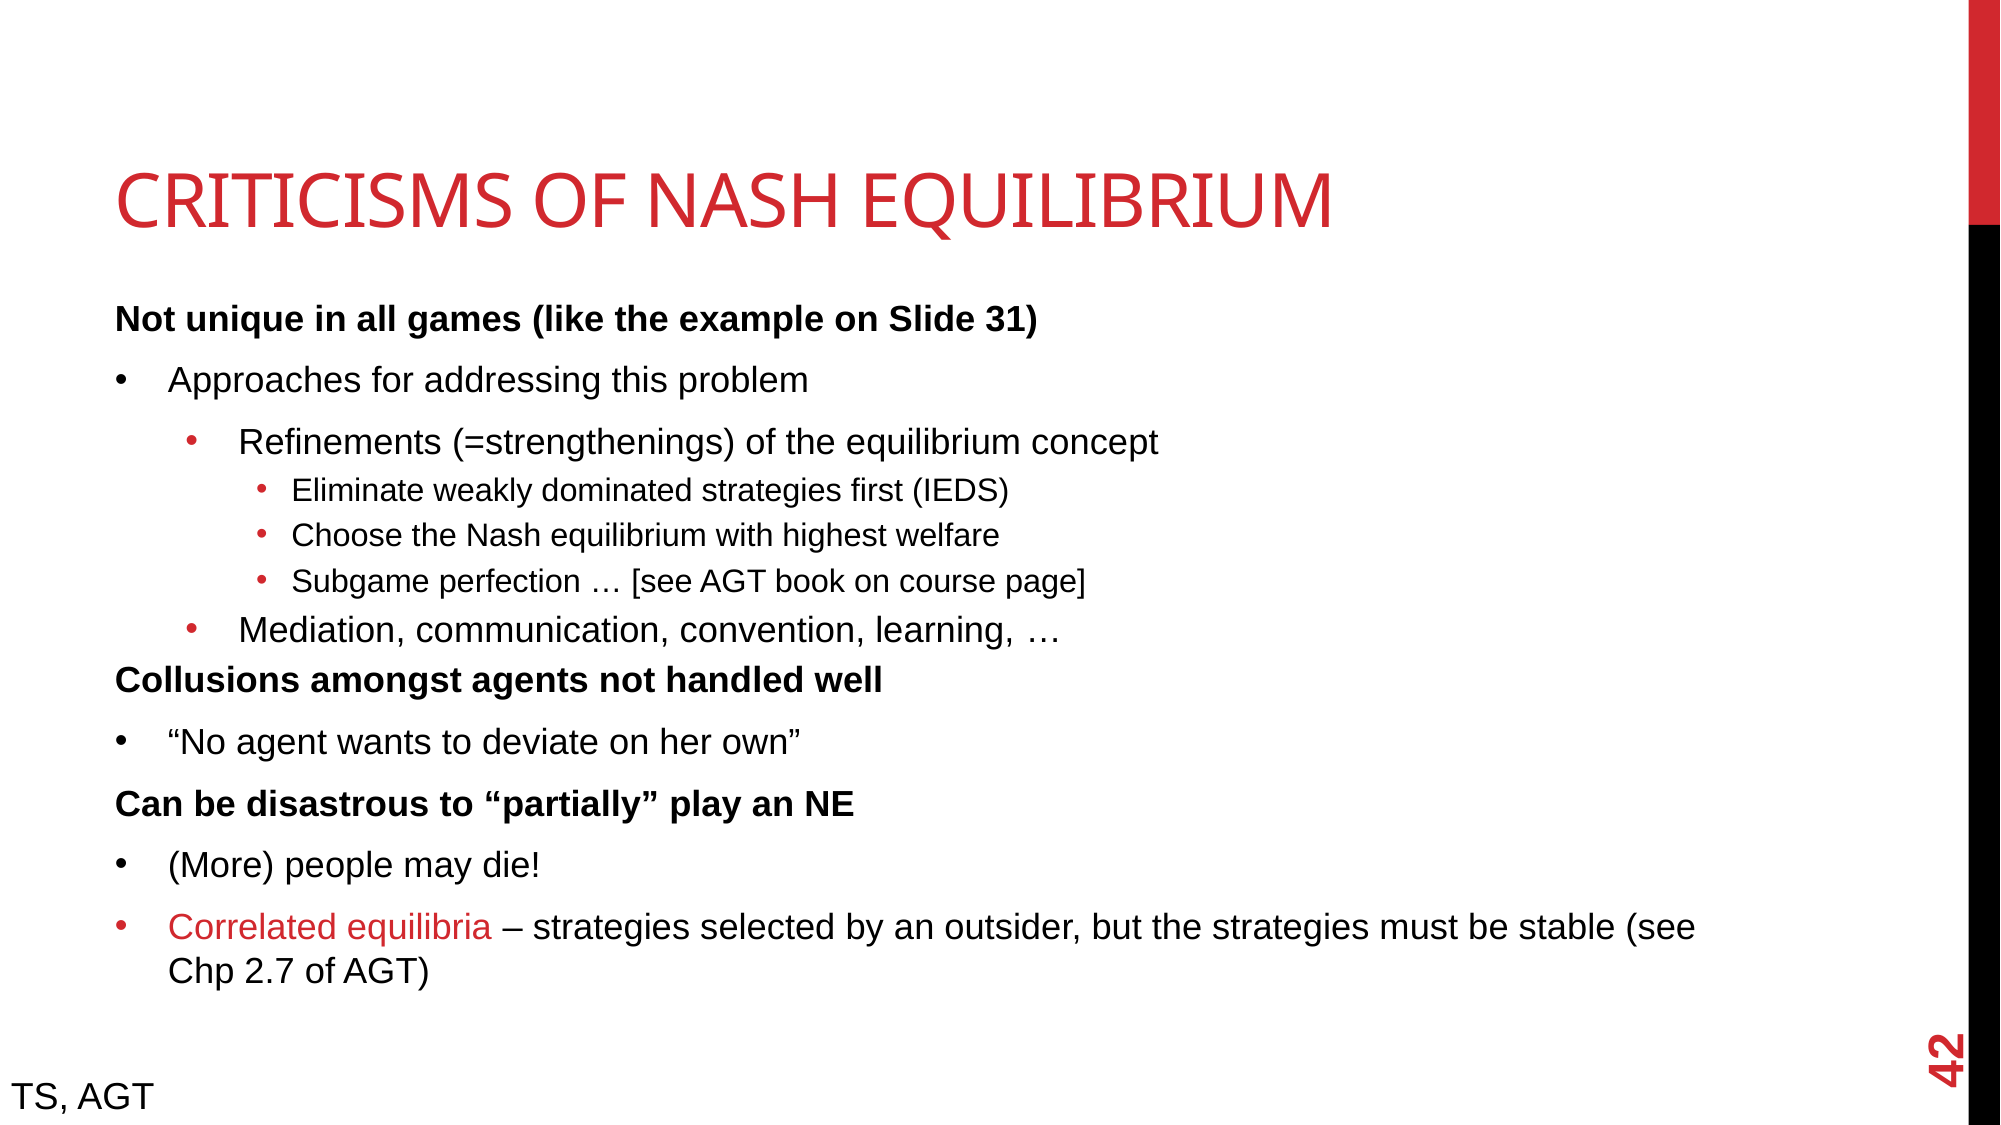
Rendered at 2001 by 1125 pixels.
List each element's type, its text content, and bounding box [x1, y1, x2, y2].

text_box TS, AGT [0, 1064, 204, 1125]
title Criticisms of Nash equilibrium [99, 25, 1367, 250]
list Not unique in all games (like the example on Slide 31) Approaches for addressing this problem Refinements (=strengthenings) of the equilibrium concept Eliminate weakly dominated strategies first (IEDS) Choose the Nash equilibrium with highest welfare Subgame perfection … [see AGT book on course page] Mediation, communication, convention, learning, … Collusions amongst agents not handled well “No agent wants to deviate on her own” Can be disastrous to “partially” play an NE (More) people may die! Correlated equilibria – strategies selected by an outsider, but the strategies must be stable (see Chp 2.7 of AGT) [99, 287, 1767, 1005]
slide_number 42 [1903, 887, 1984, 1104]
